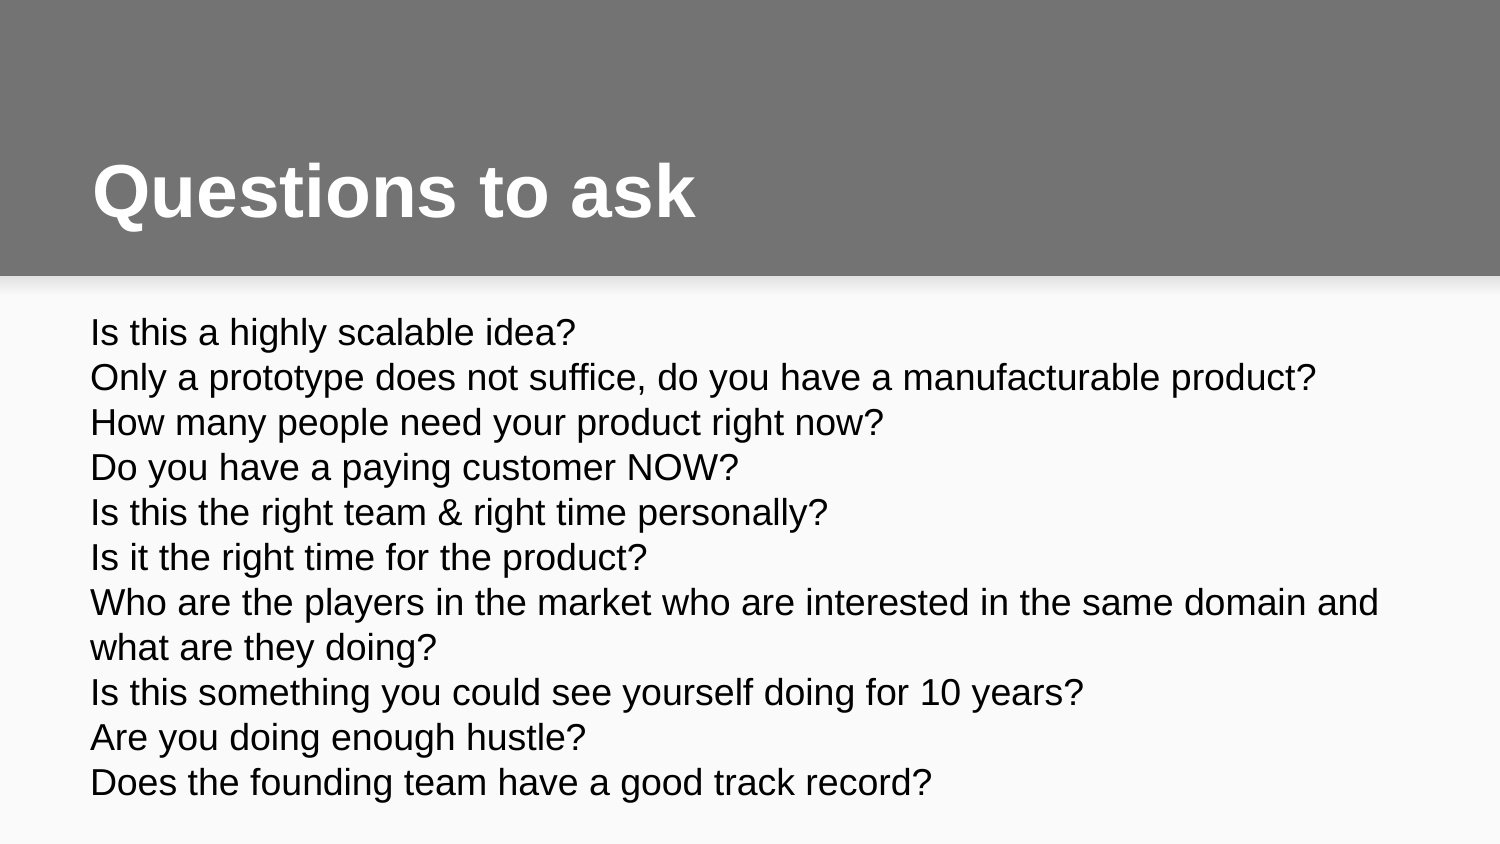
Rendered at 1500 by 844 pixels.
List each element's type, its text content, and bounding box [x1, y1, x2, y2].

list Is this a highly scalable idea? Only a prototype does not suffice, do you have a manufacturable product? How many people need your product right now? Do you have a paying customer NOW? Is this the right team & right time personally? Is it the right time for the product? Who are the players in the market who are interested in the same domain and what are they doing? Is this something you could see yourself doing for 10 years? Are you doing enough hustle? Does the founding team have a good track record? [75, 293, 1425, 784]
title Questions to ask [77, 121, 1427, 248]
